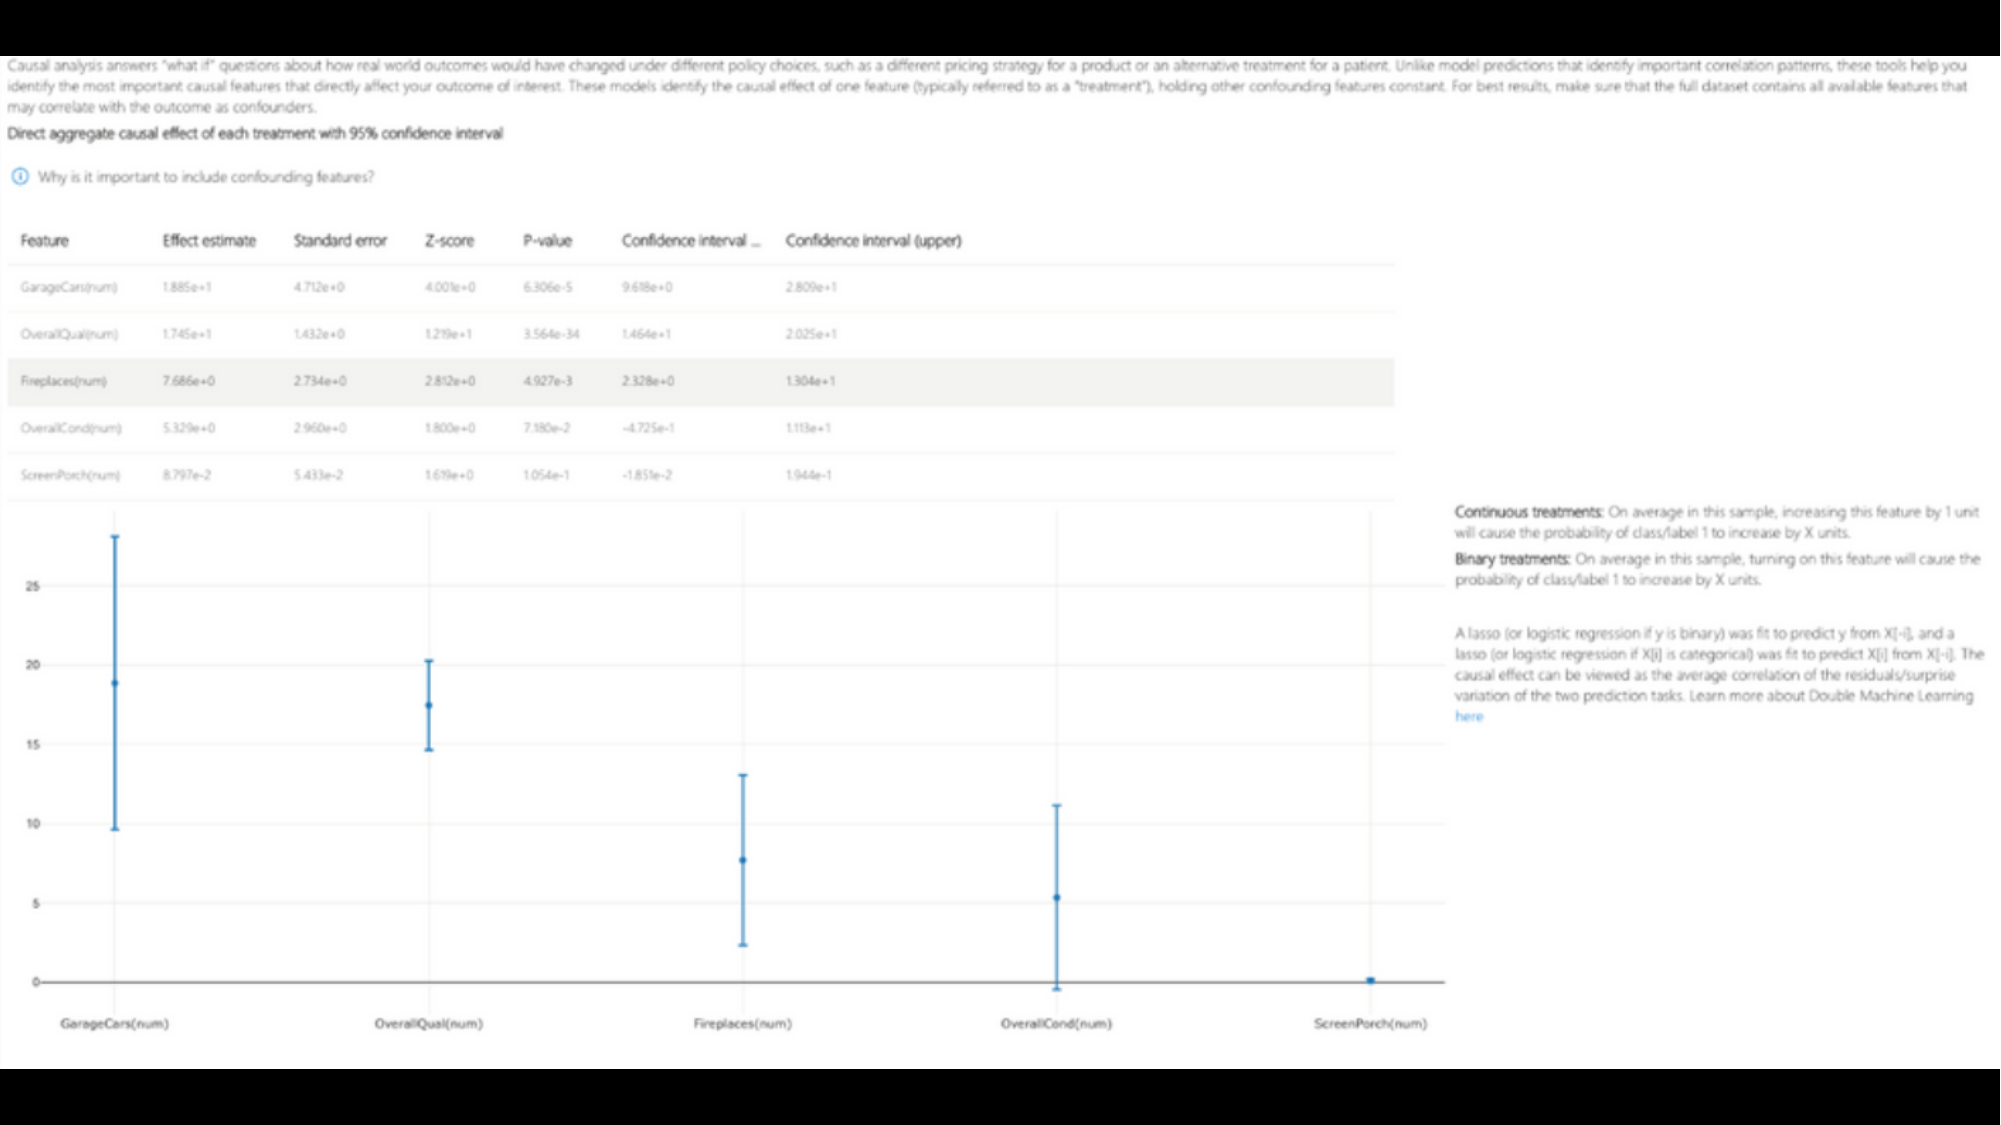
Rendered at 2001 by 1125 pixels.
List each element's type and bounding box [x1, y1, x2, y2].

list [0, 56, 2000, 1069]
